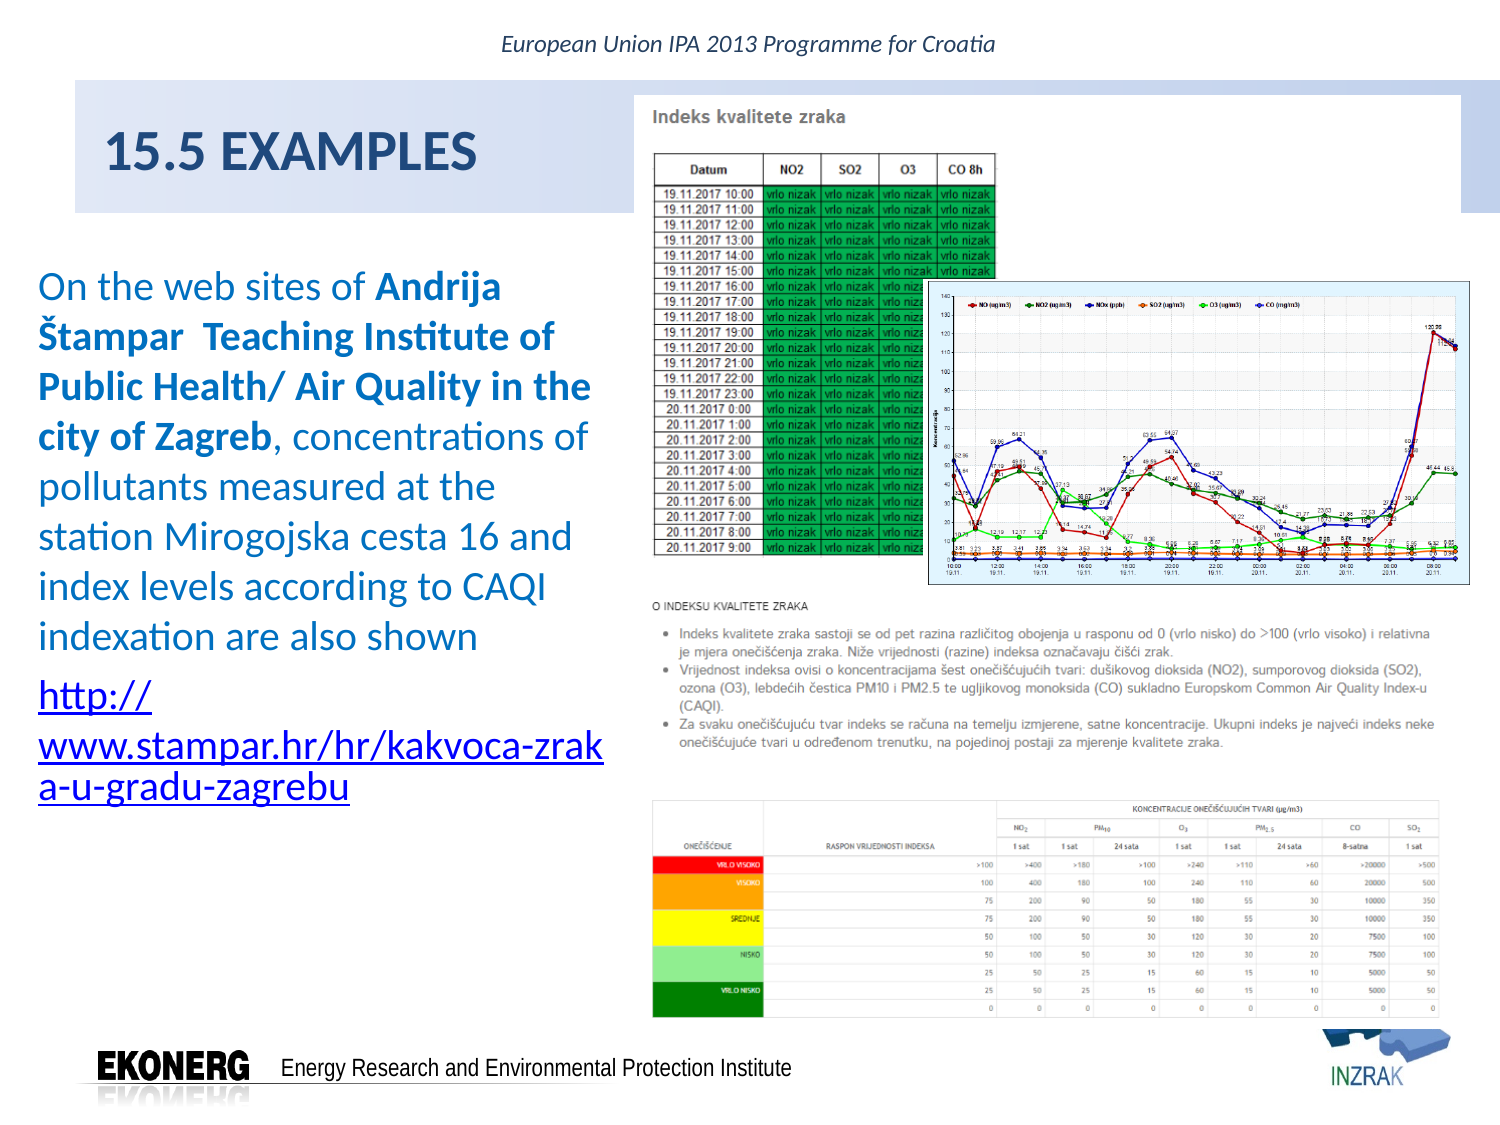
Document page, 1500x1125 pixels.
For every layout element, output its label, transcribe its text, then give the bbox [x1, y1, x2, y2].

text_box [74, 251, 632, 1037]
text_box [72, 1043, 812, 1112]
picture [634, 94, 1474, 1093]
text_box European Union IPA 2013 Programme for Croatia [0, 23, 1498, 71]
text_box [61, 1038, 636, 1112]
title 15.5 EXAMPLES [75, 80, 1500, 213]
text_box On the web sites of Andrija Štampar Teaching Institute of Public Health/ Air Quality in the city of Zagreb, concentrations of pollutants measured at the station Mirogojska cesta 16 and index levels according to CAQI indexation are also shown http://www.stampar.hr/hr/kakvoca-zraka-u-gradu-zagrebu [23, 251, 622, 775]
